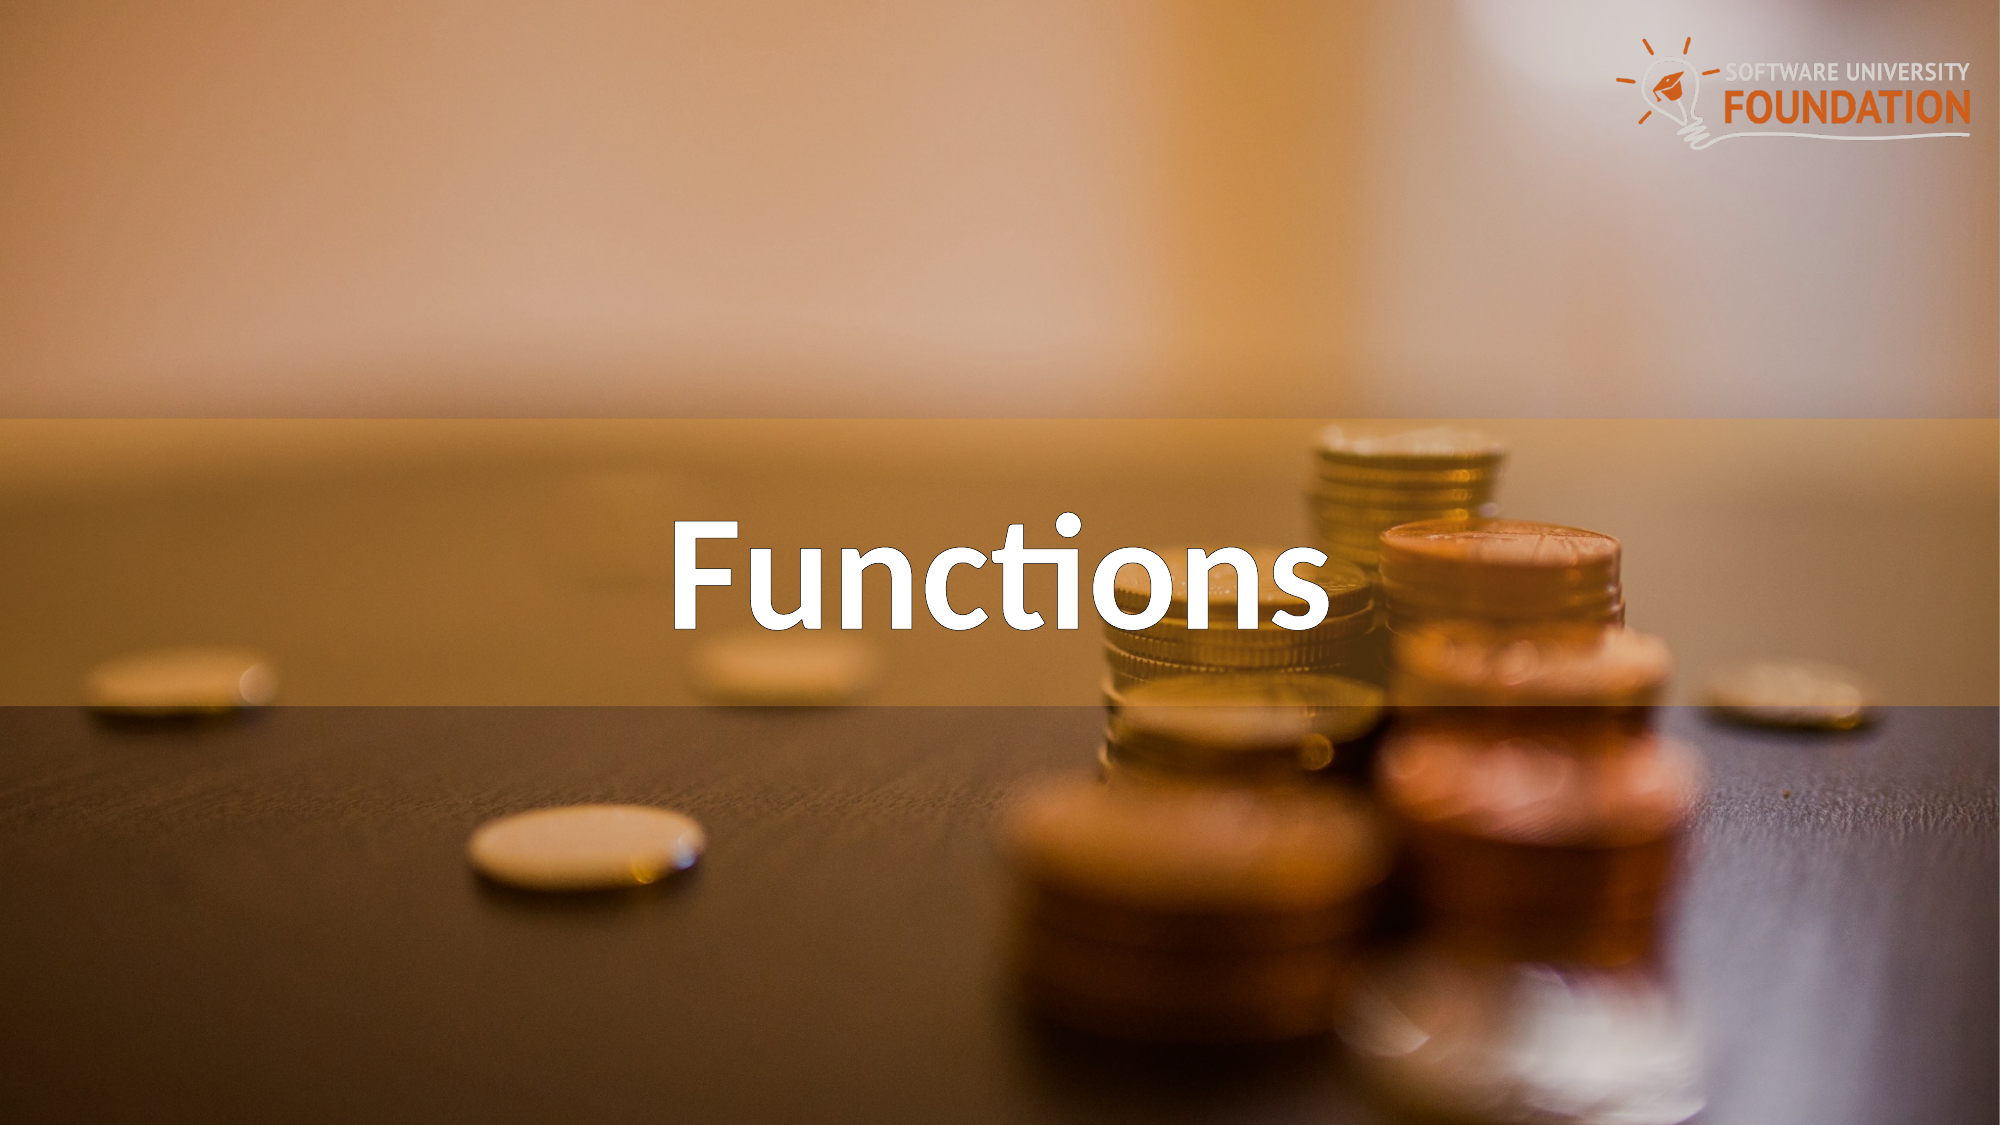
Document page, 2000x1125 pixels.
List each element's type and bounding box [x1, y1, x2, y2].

list [0, 0, 2000, 1125]
picture [1612, 37, 1970, 163]
